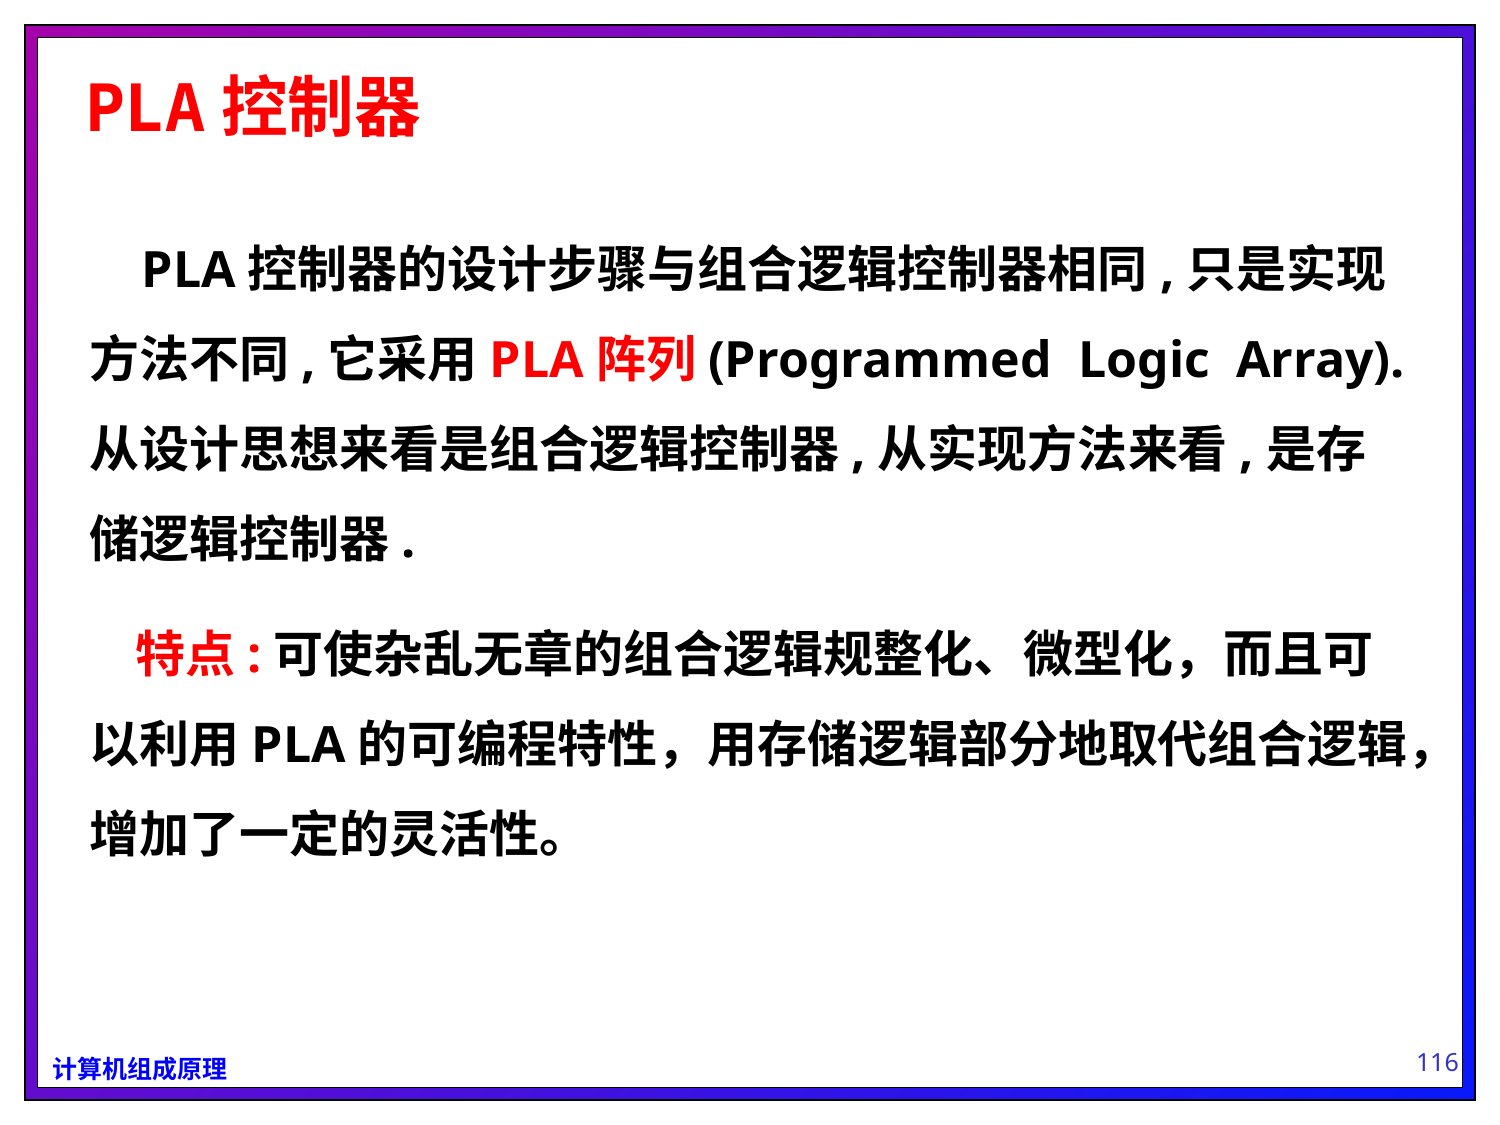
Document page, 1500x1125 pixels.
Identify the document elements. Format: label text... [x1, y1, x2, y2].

text_box PLA控制器 [70, 57, 437, 153]
text_box PLA控制器的设计步骤与组合逻辑控制器相同,只是实现方法不同,它采用PLA阵列(Programmed Logic Array). 从设计思想来看是组合逻辑控制器,从实现方法来看,是存储逻辑控制器. 特点:可使杂乱无章的组合逻辑规整化、微型化，而且可以利用PLA的可编程特性，用存储逻辑部分地取代组合逻辑，增加了一定的灵活性。 [74, 200, 1425, 870]
